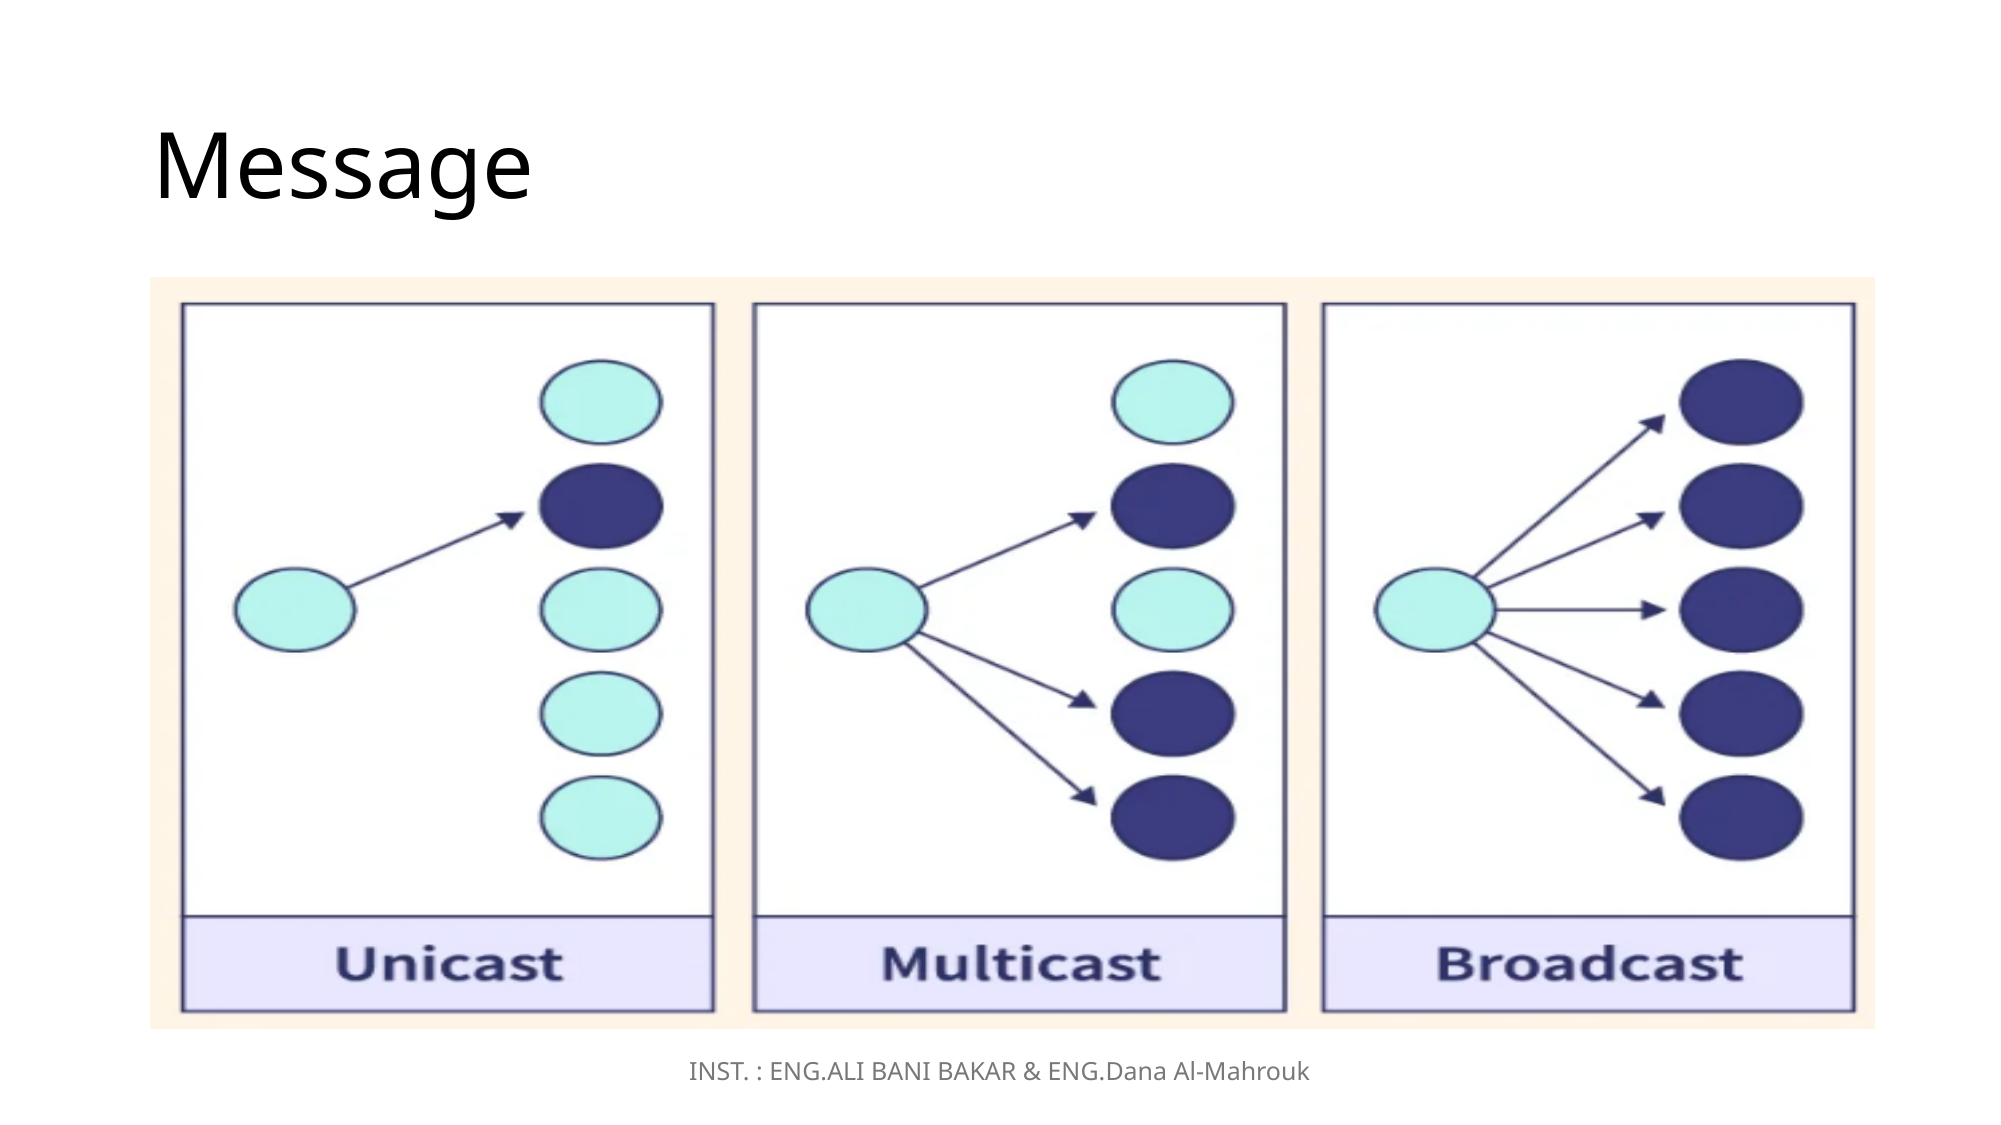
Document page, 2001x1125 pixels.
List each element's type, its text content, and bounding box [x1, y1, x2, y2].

title Message [137, 59, 1863, 278]
footer INST. : ENG.ALI BANI BAKAR & ENG.Dana Al-Mahrouk [662, 1042, 1338, 1103]
picture [149, 276, 1876, 1029]
